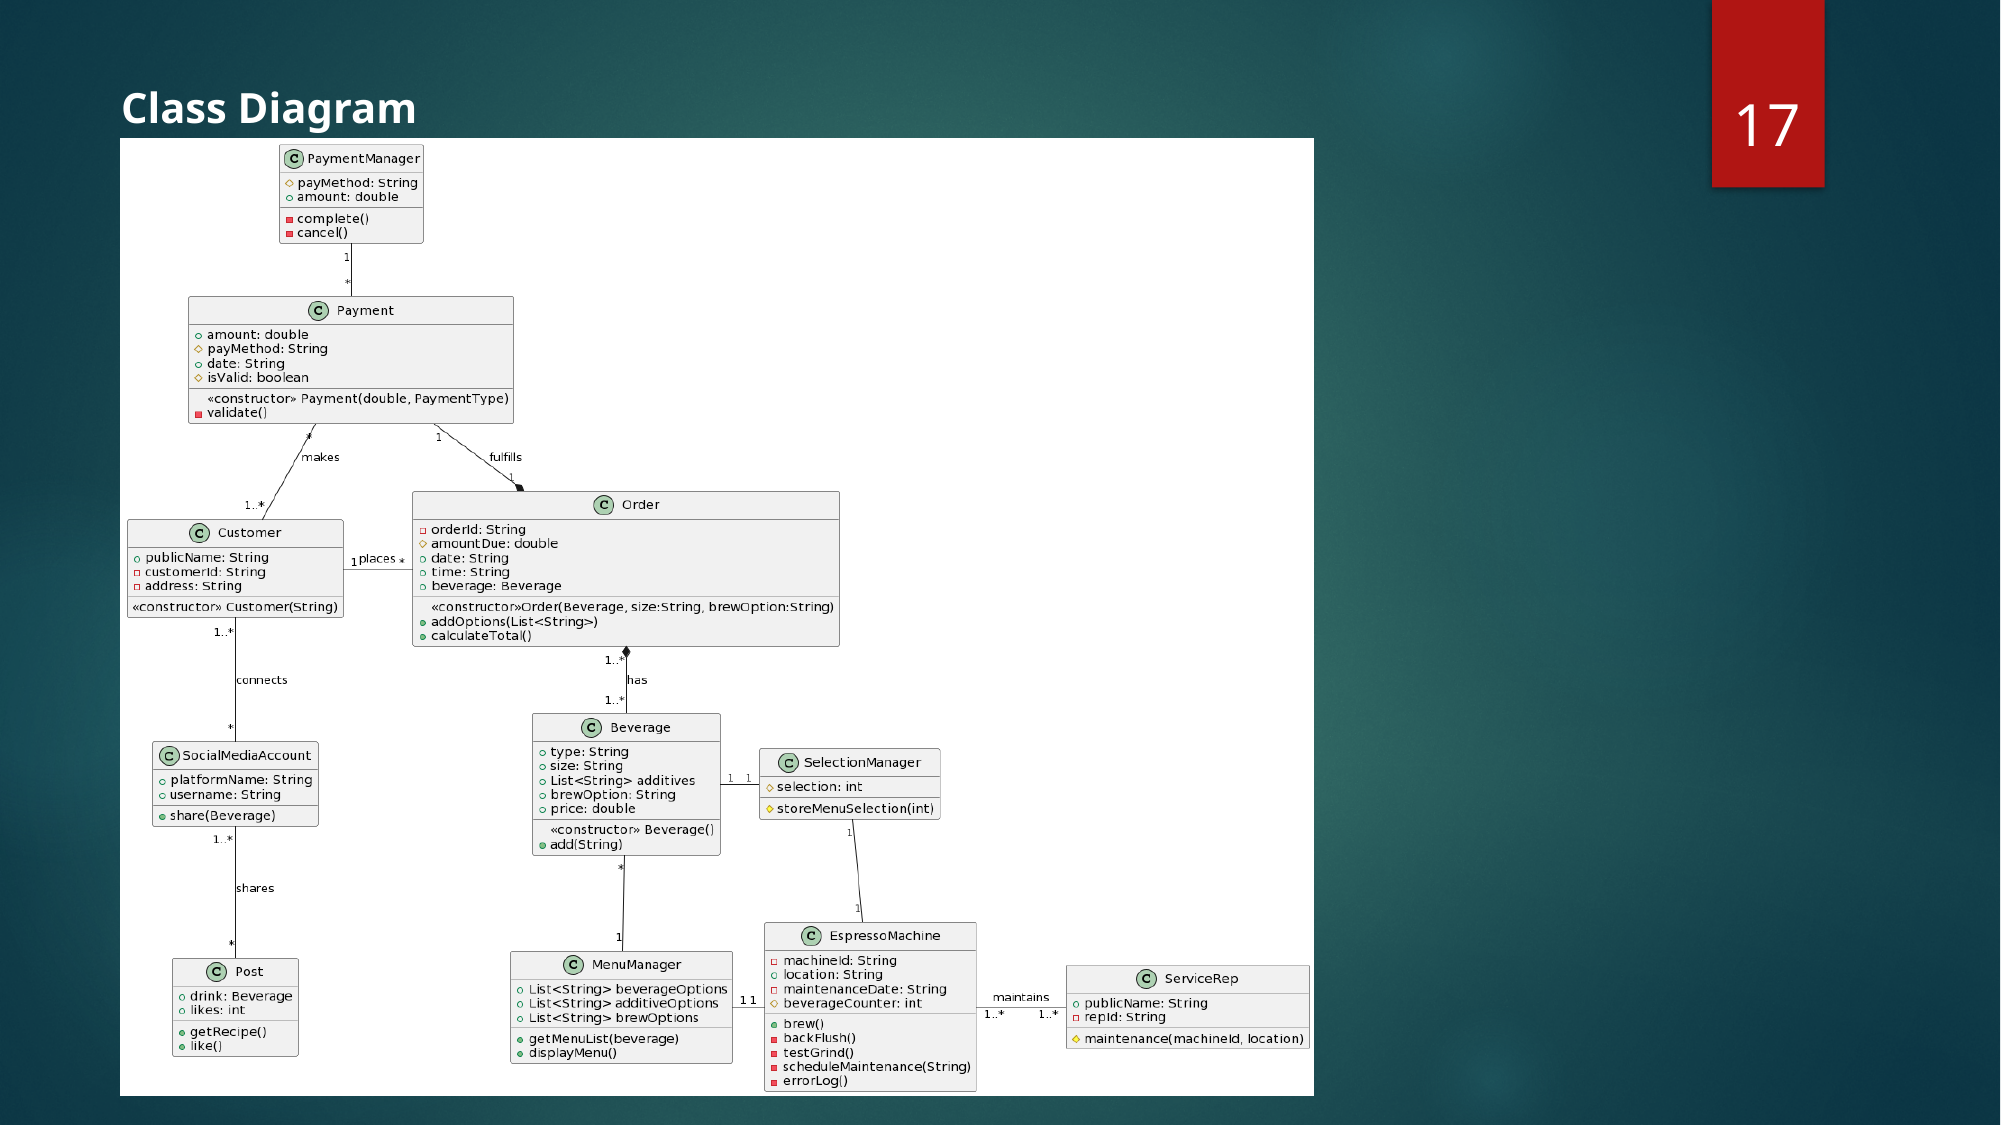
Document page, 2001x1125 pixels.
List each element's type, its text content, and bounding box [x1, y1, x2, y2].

picture [0, 0, 2001, 1125]
text_box ‹#› [1698, 48, 1836, 175]
title Class Diagram [106, 74, 1649, 304]
